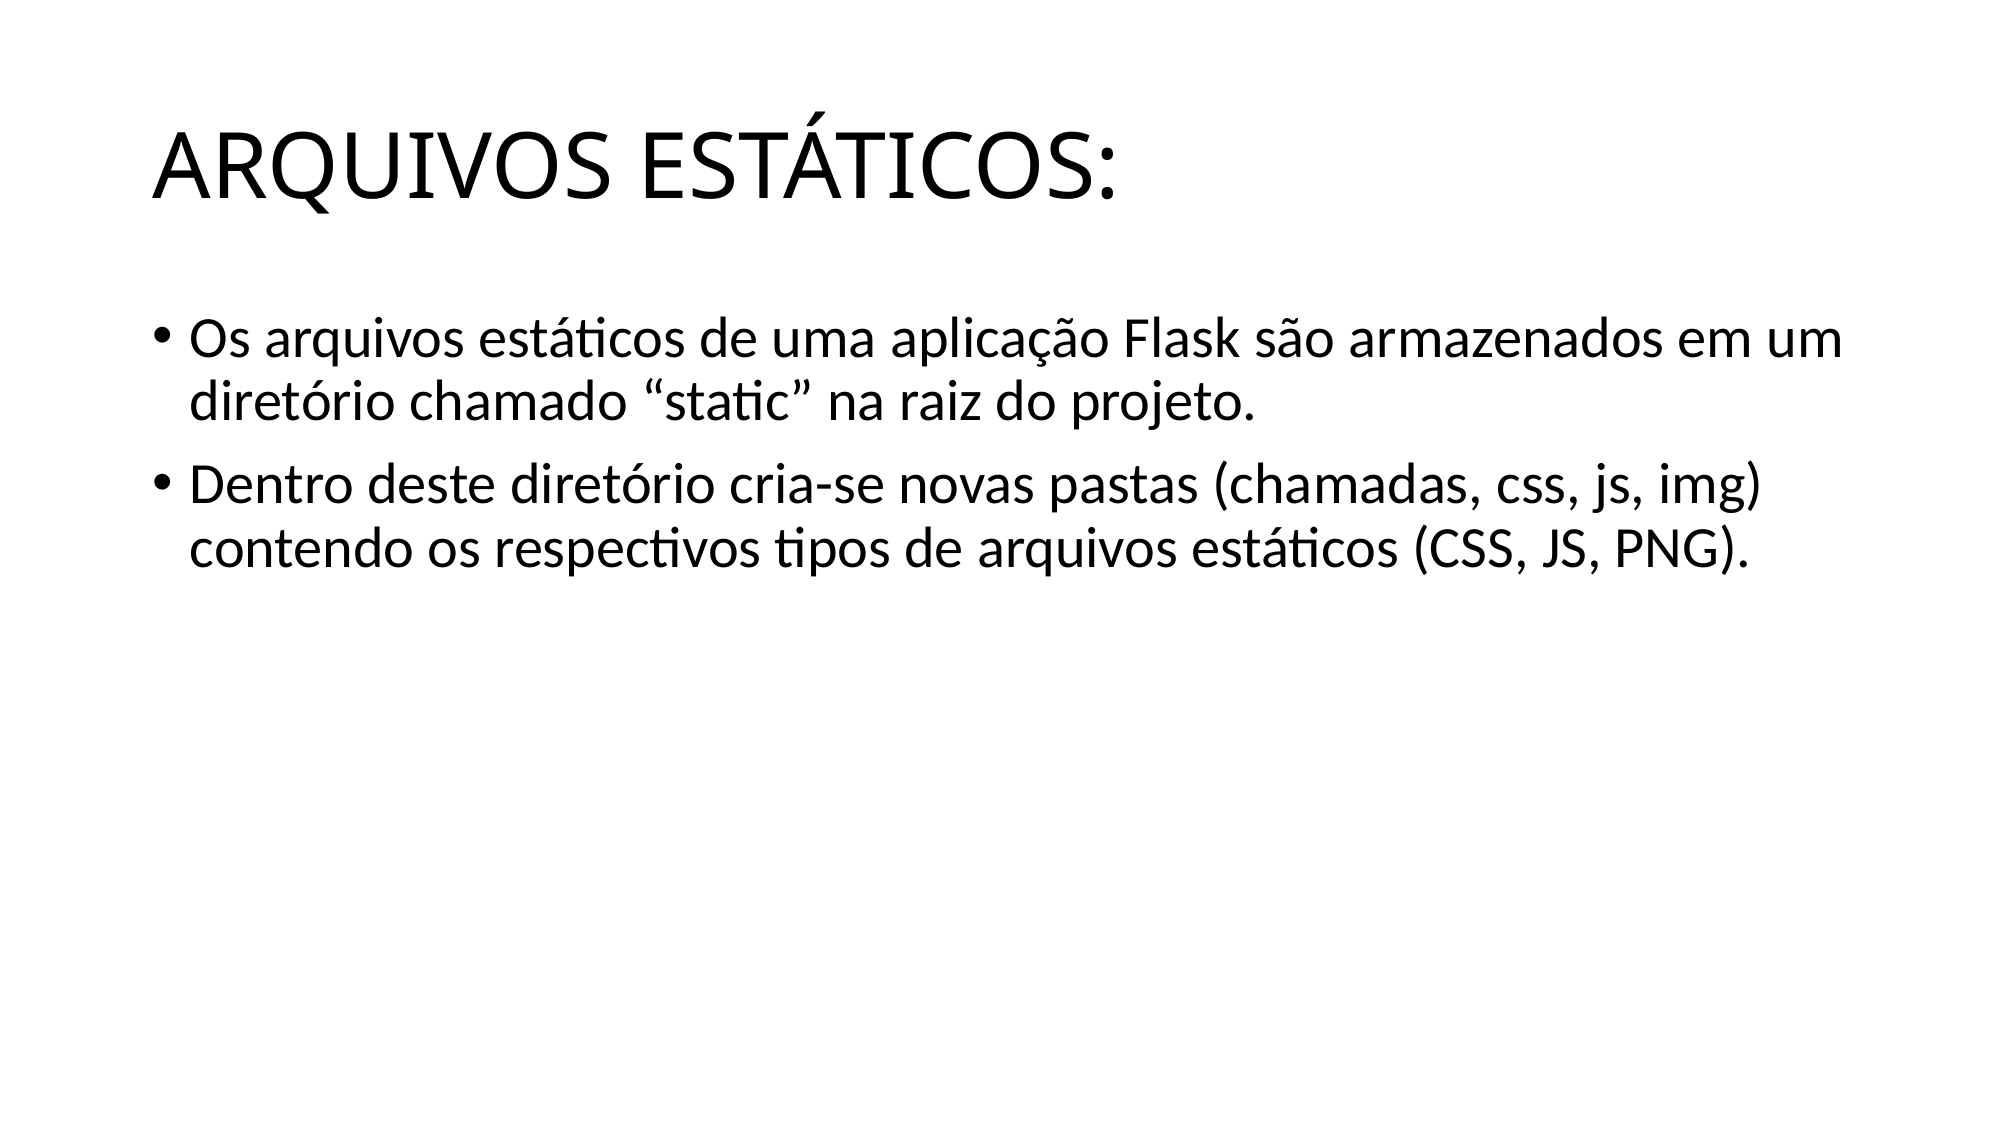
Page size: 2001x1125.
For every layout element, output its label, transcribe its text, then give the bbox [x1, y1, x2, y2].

list Os arquivos estáticos de uma aplicação Flask são armazenados em um diretório chamado “static” na raiz do projeto. Dentro deste diretório cria-se novas pastas (chamadas, css, js, img) contendo os respectivos tipos de arquivos estáticos (CSS, JS, PNG). [137, 299, 1863, 1014]
title ARQUIVOS ESTÁTICOS: [137, 59, 1863, 278]
